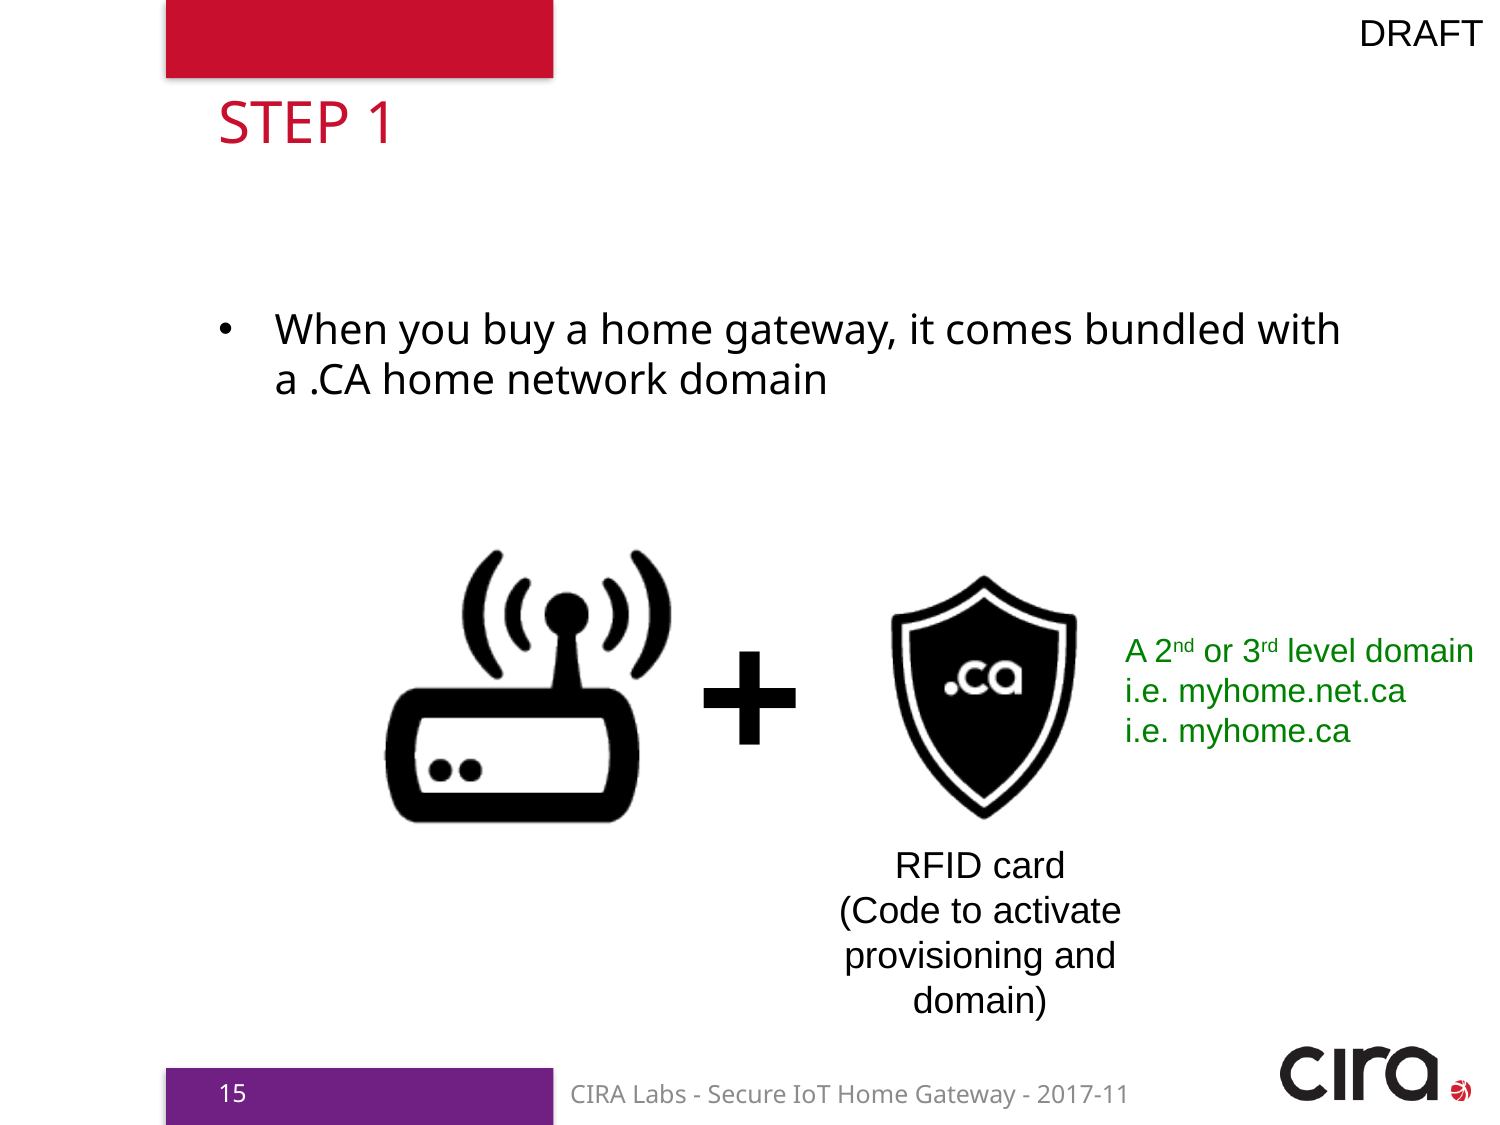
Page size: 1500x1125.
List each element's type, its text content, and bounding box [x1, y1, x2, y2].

slide_number 15 [203, 1064, 554, 1125]
picture [1280, 1046, 1471, 1101]
picture [368, 528, 689, 847]
title Step 1 [203, 78, 1422, 266]
text_box A 2nd or 3rd level domain i.e. myhome.net.ca i.e. myhome.ca [1124, 621, 1500, 756]
text_box + [695, 568, 819, 804]
footer CIRA Labs - Secure IoT Home Gateway - 2017-11 [555, 1066, 1312, 1125]
picture [850, 562, 1119, 833]
list When you buy a home gateway, it comes bundled with a .CA home network domain [203, 295, 1422, 1038]
text_box RFID card (Code to activate provisioning and domain) [809, 834, 1152, 1029]
